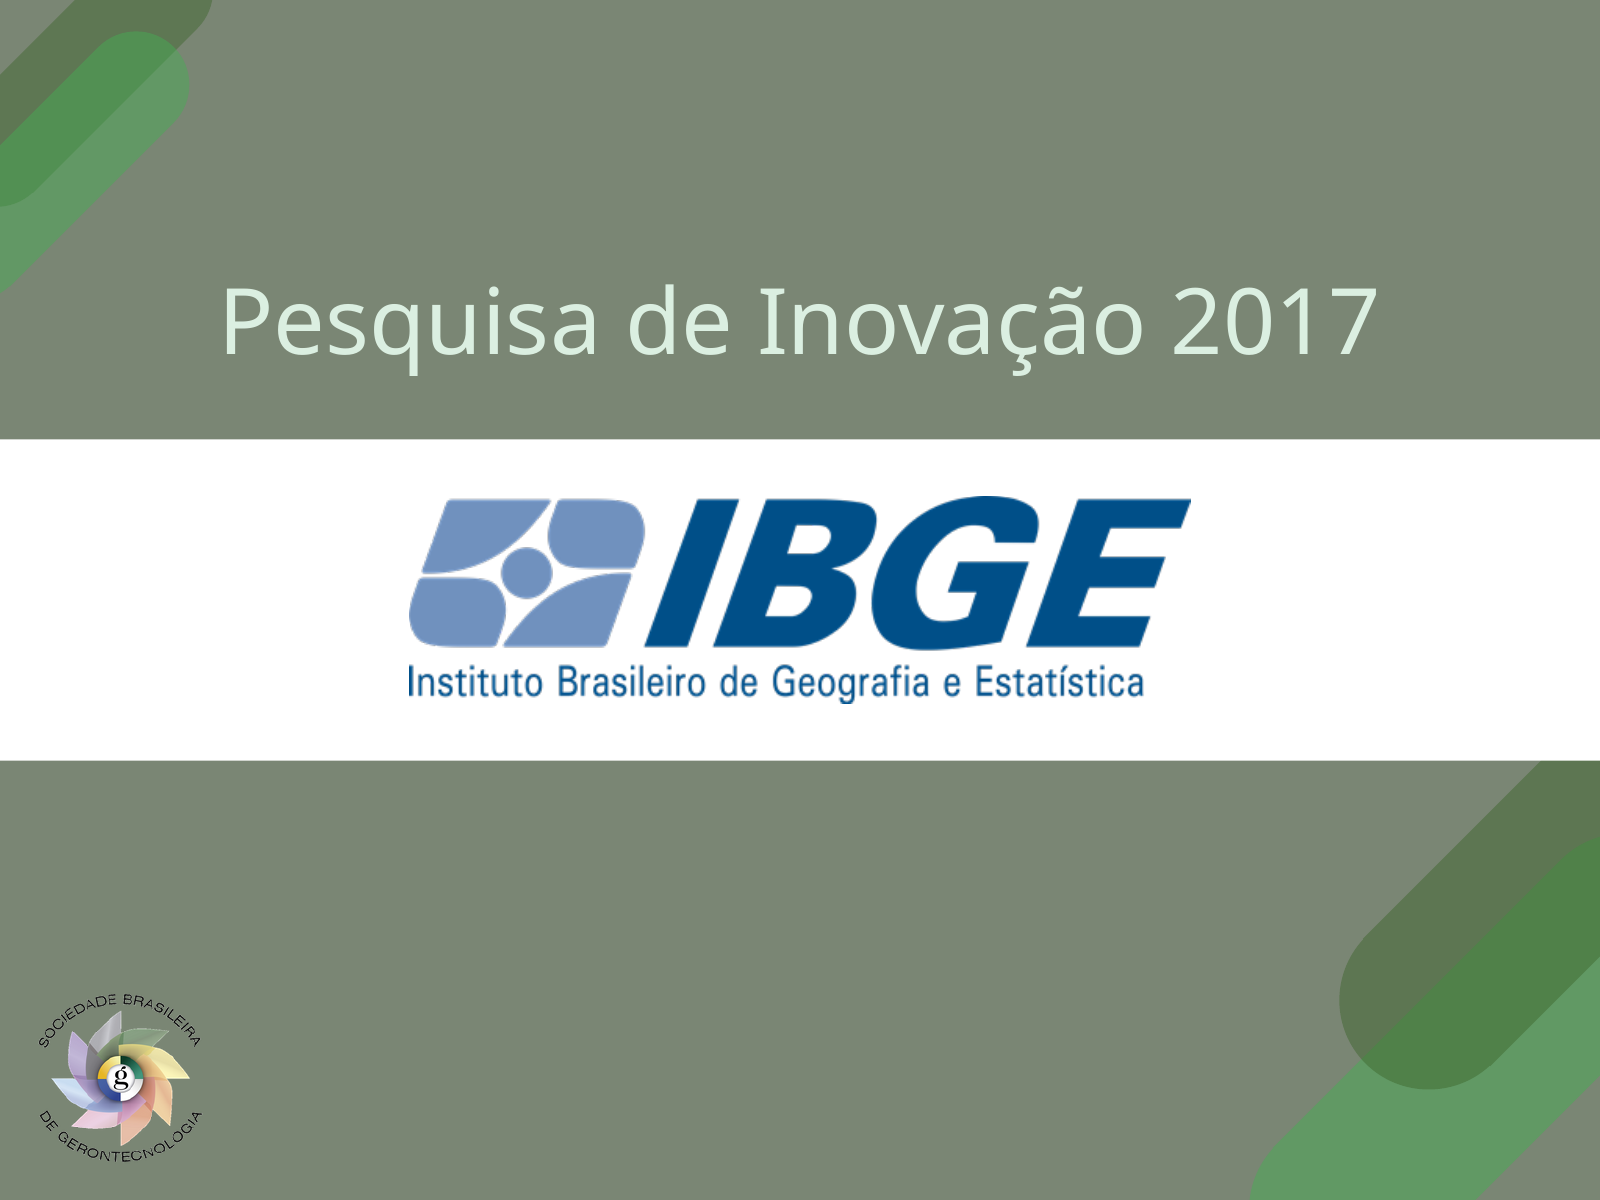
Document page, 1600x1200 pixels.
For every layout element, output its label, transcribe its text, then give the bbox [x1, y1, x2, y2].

picture [24, 984, 216, 1176]
title Pesquisa de Inovação 2017 [125, 199, 1475, 437]
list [409, 495, 1191, 705]
